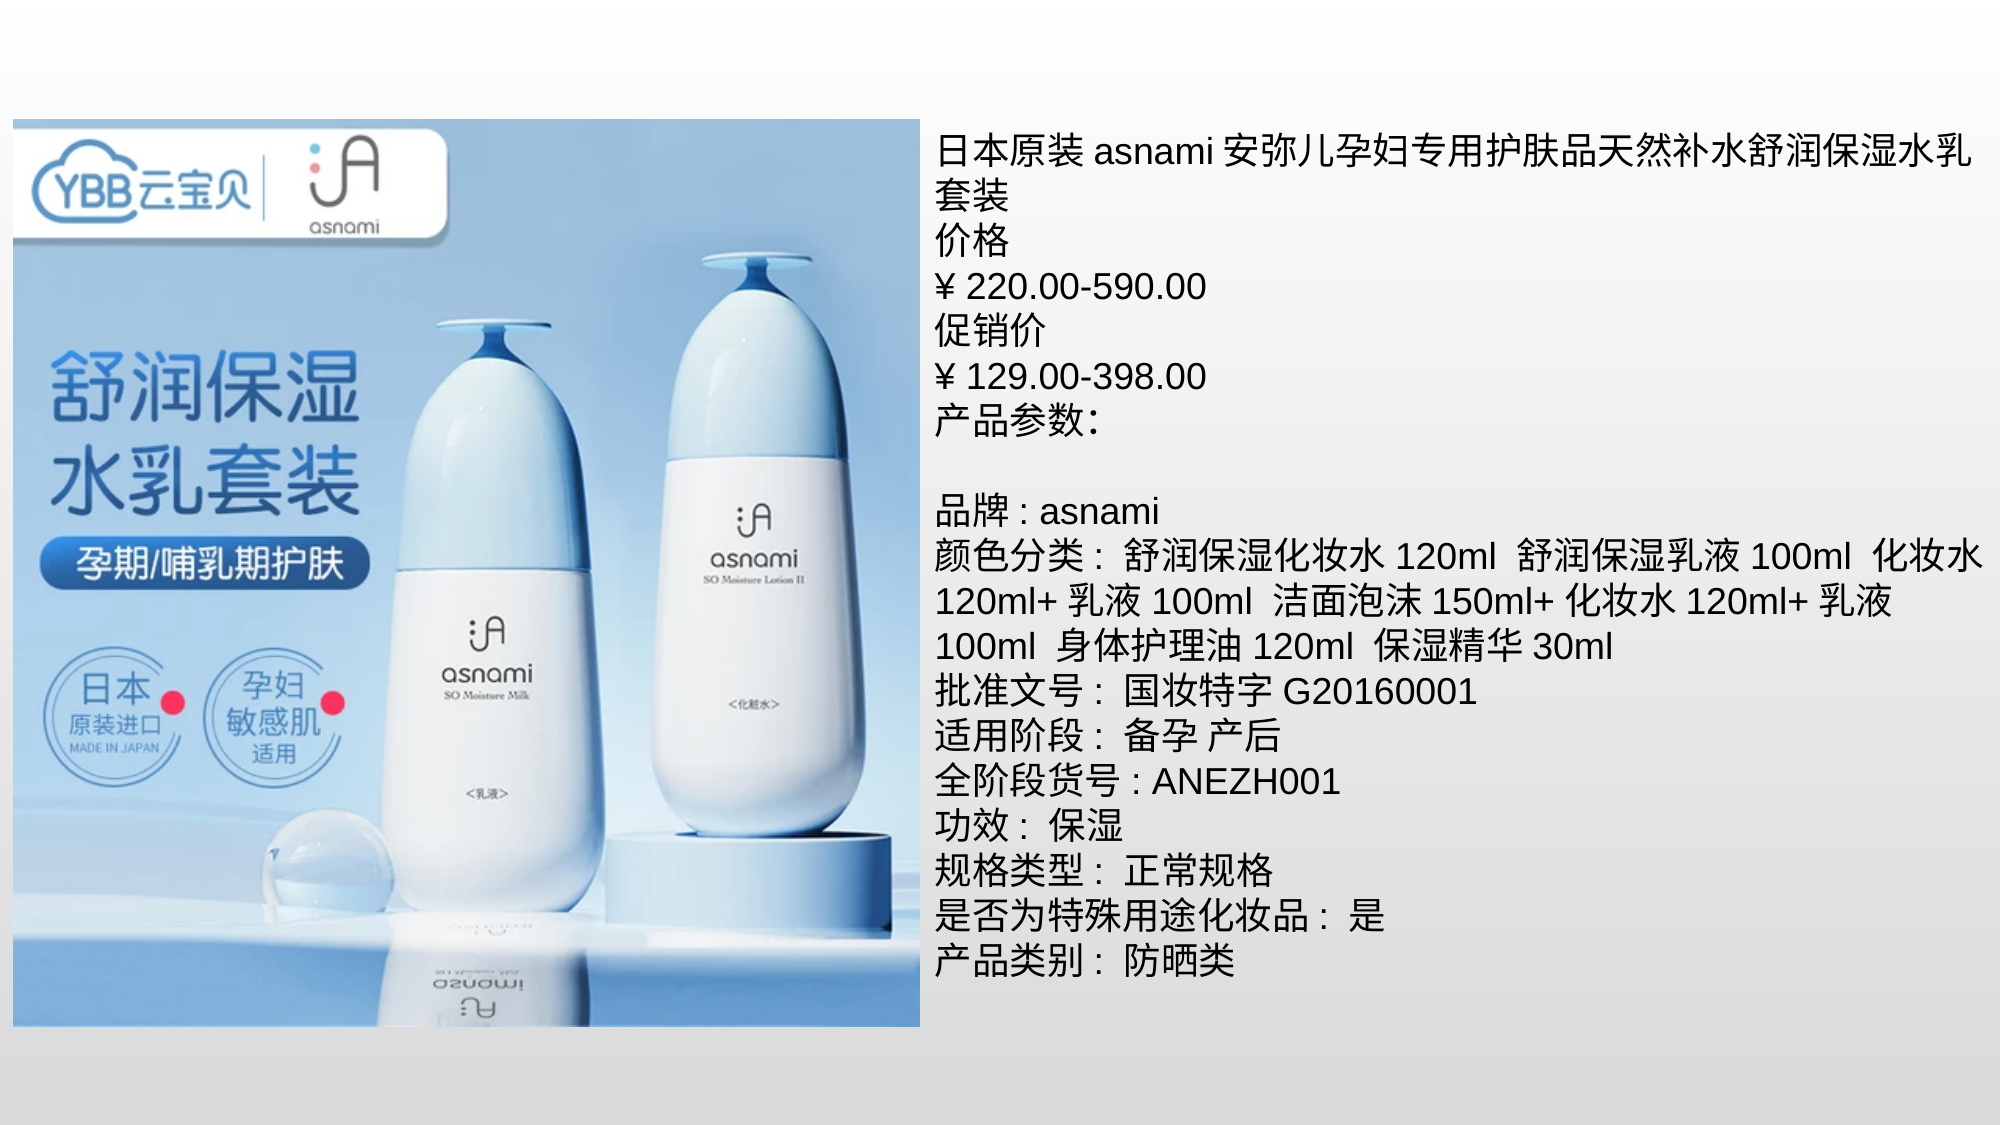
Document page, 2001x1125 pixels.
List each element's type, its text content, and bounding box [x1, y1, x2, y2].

picture [13, 119, 920, 1027]
text_box 日本原装asnami安弥儿孕妇专用护肤品天然补水舒润保湿水乳套装 价格 ¥ 220.00-590.00 促销价 ¥ 129.00-398.00 产品参数： 品牌: asnami 颜色分类: 舒润保湿化妆水120ml 舒润保湿乳液100ml 化妆水120ml+乳液100ml 洁面泡沫150ml+化妆水120ml+乳液100ml 身体护理油120ml 保湿精华30ml 批准文号: 国妆特字G20160001 适用阶段: 备孕 产后 全阶段货号: ANEZH001 功效: 保湿 规格类型: 正常规格 是否为特殊用途化妆品: 是 产品类别: 防晒类 [920, 119, 2000, 990]
